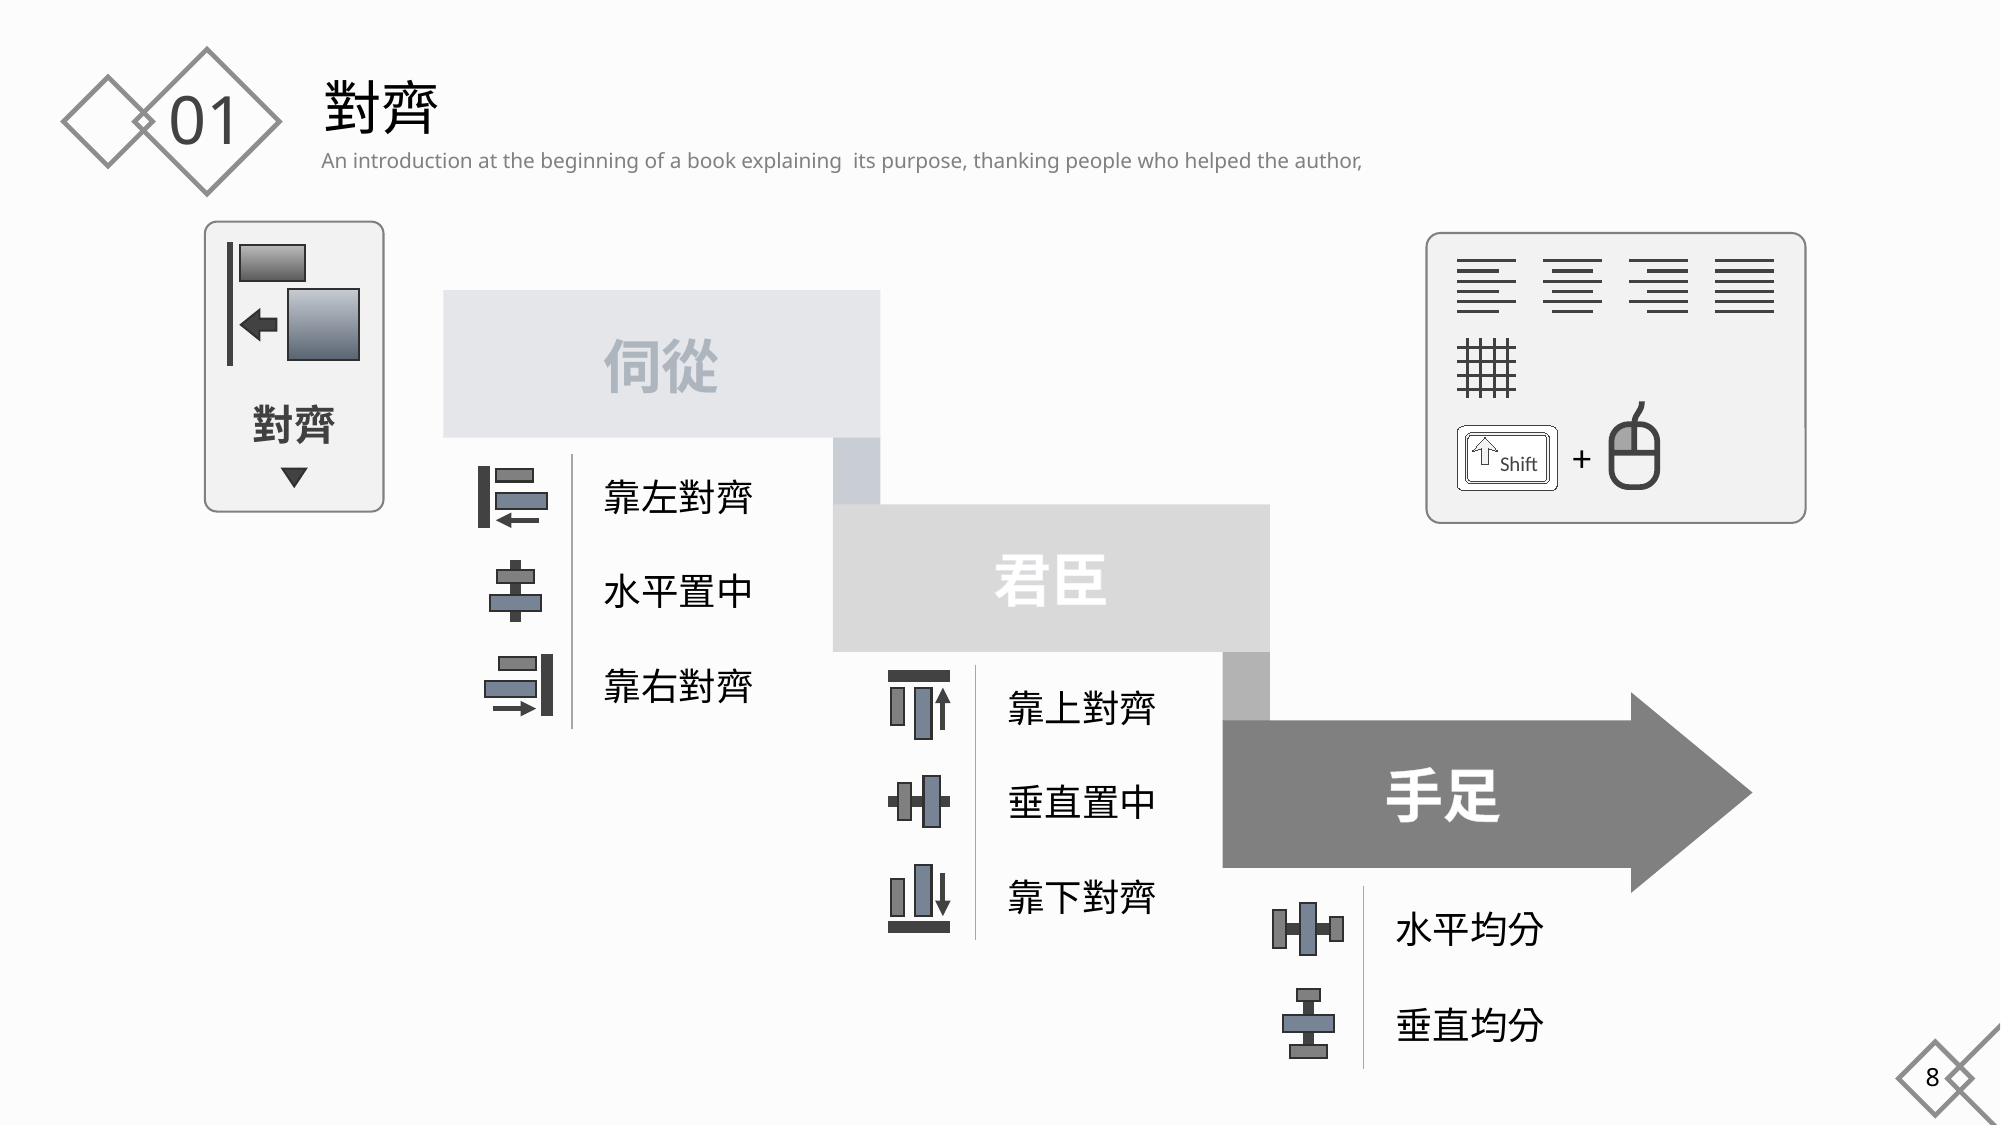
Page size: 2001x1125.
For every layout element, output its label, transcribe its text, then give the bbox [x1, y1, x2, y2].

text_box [204, 221, 384, 512]
title 對齊 [309, 64, 1939, 150]
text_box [484, 454, 770, 729]
text_box [1222, 653, 1271, 719]
text_box 君臣 [978, 535, 1125, 621]
slide_number 8 [1900, 1048, 1966, 1109]
text_box [1222, 719, 1630, 869]
text_box [832, 503, 1271, 653]
text_box [1630, 689, 1755, 896]
text_box 手足 [1369, 751, 1517, 837]
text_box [1273, 885, 1561, 1069]
text_box [442, 289, 881, 439]
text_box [1426, 232, 1806, 523]
text_box [832, 439, 881, 503]
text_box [888, 664, 1174, 940]
text_box 伺從 [588, 322, 735, 408]
